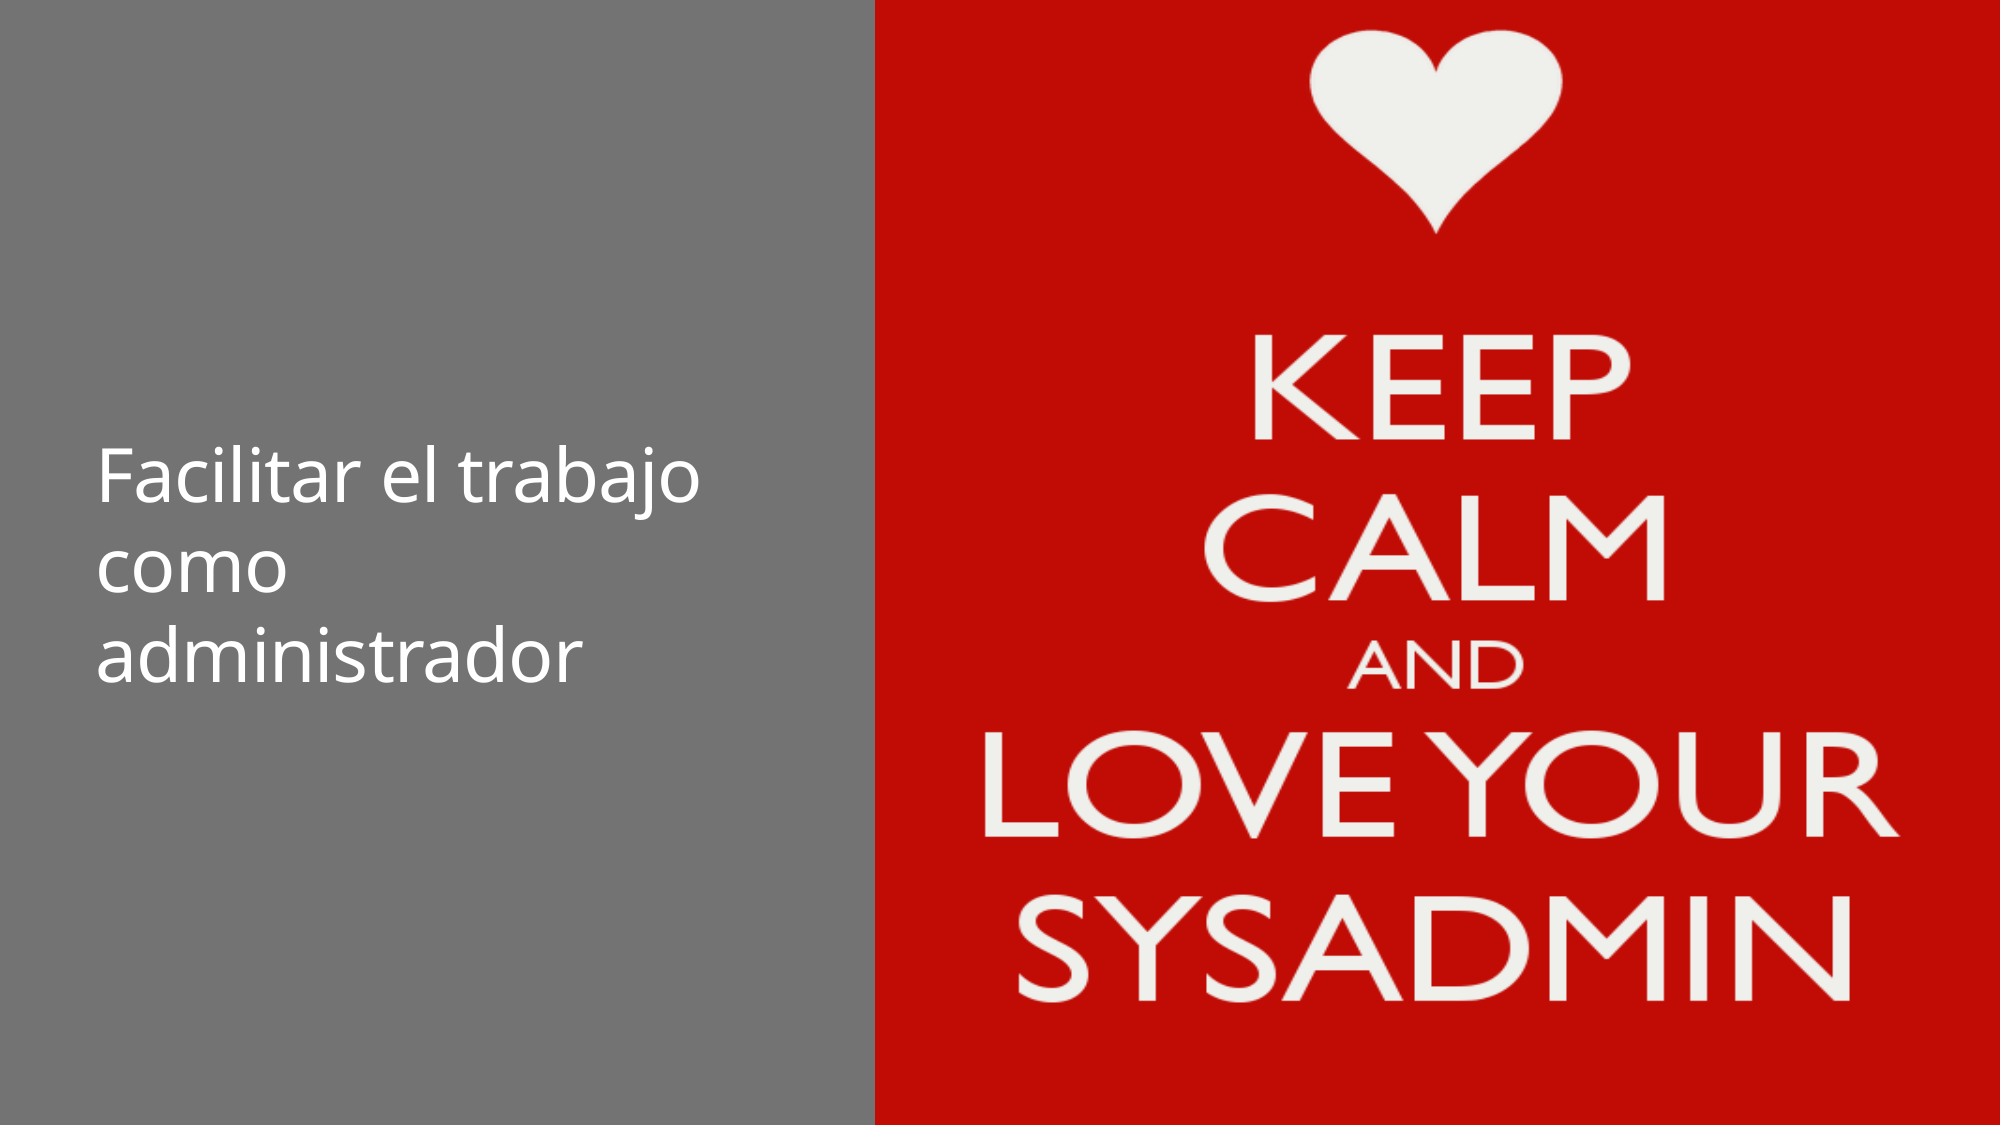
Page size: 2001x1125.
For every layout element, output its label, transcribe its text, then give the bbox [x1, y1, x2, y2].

picture [874, 0, 2000, 1125]
title Facilitar el trabajo como administrador [95, 471, 779, 654]
